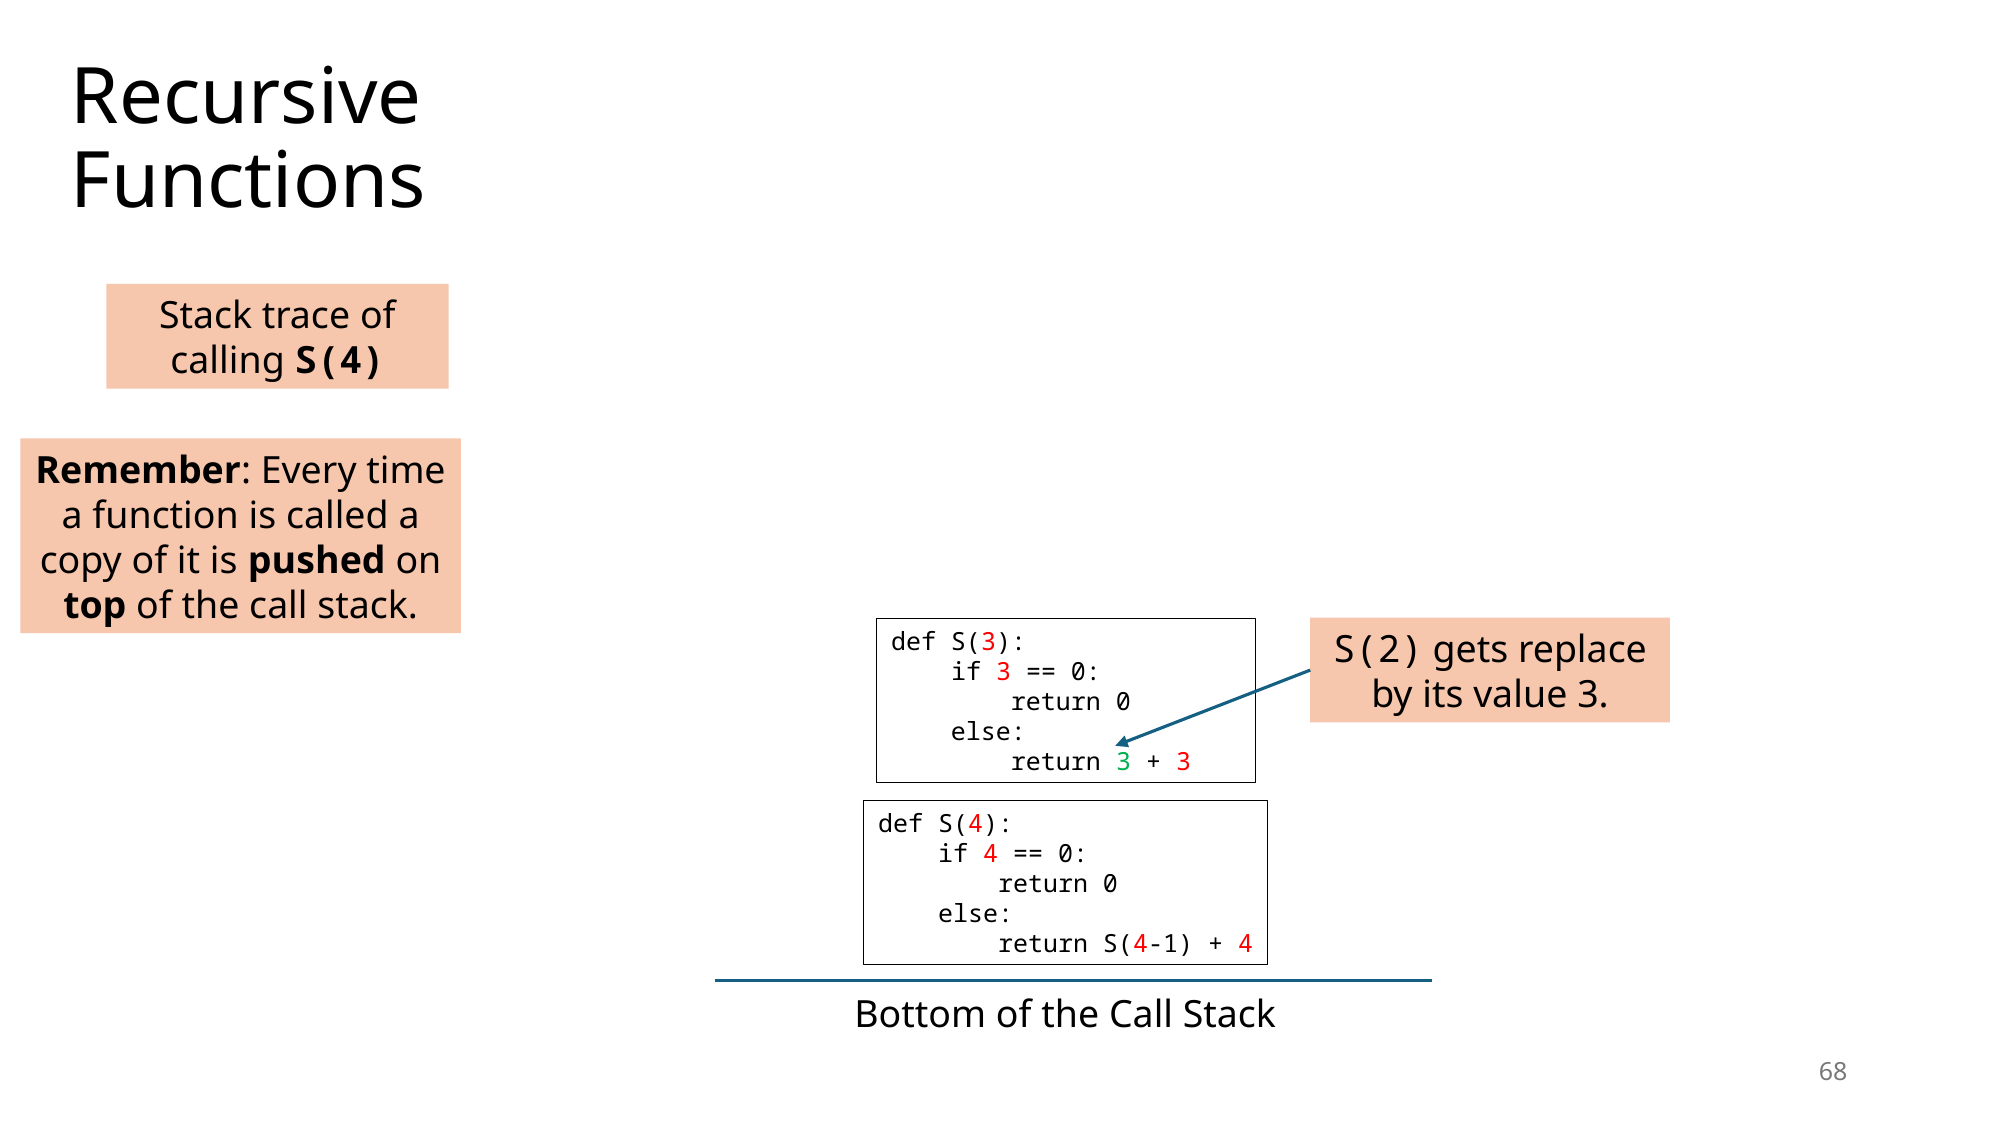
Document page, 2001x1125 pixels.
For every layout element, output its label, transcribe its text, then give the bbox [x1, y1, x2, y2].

text_box def S(3): if 3 == 0: return 0 else: return 3 + 3 [876, 617, 1255, 783]
text_box Stack trace of calling S(4) [106, 283, 449, 389]
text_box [1114, 670, 1311, 747]
text_box Remember: Every time a function is called a copy of it is pushed on top of the call stack. [20, 438, 461, 634]
slide_number 68 [1412, 1042, 1863, 1103]
text_box S(2) gets replace by its value 3. [1310, 617, 1670, 723]
title Recursive Functions [55, 31, 462, 249]
text_box def S(4): if 4 == 0: return 0 else: return S(4-1) + 4 [863, 800, 1268, 965]
text_box Bottom of the Call Stack [839, 982, 1292, 1042]
